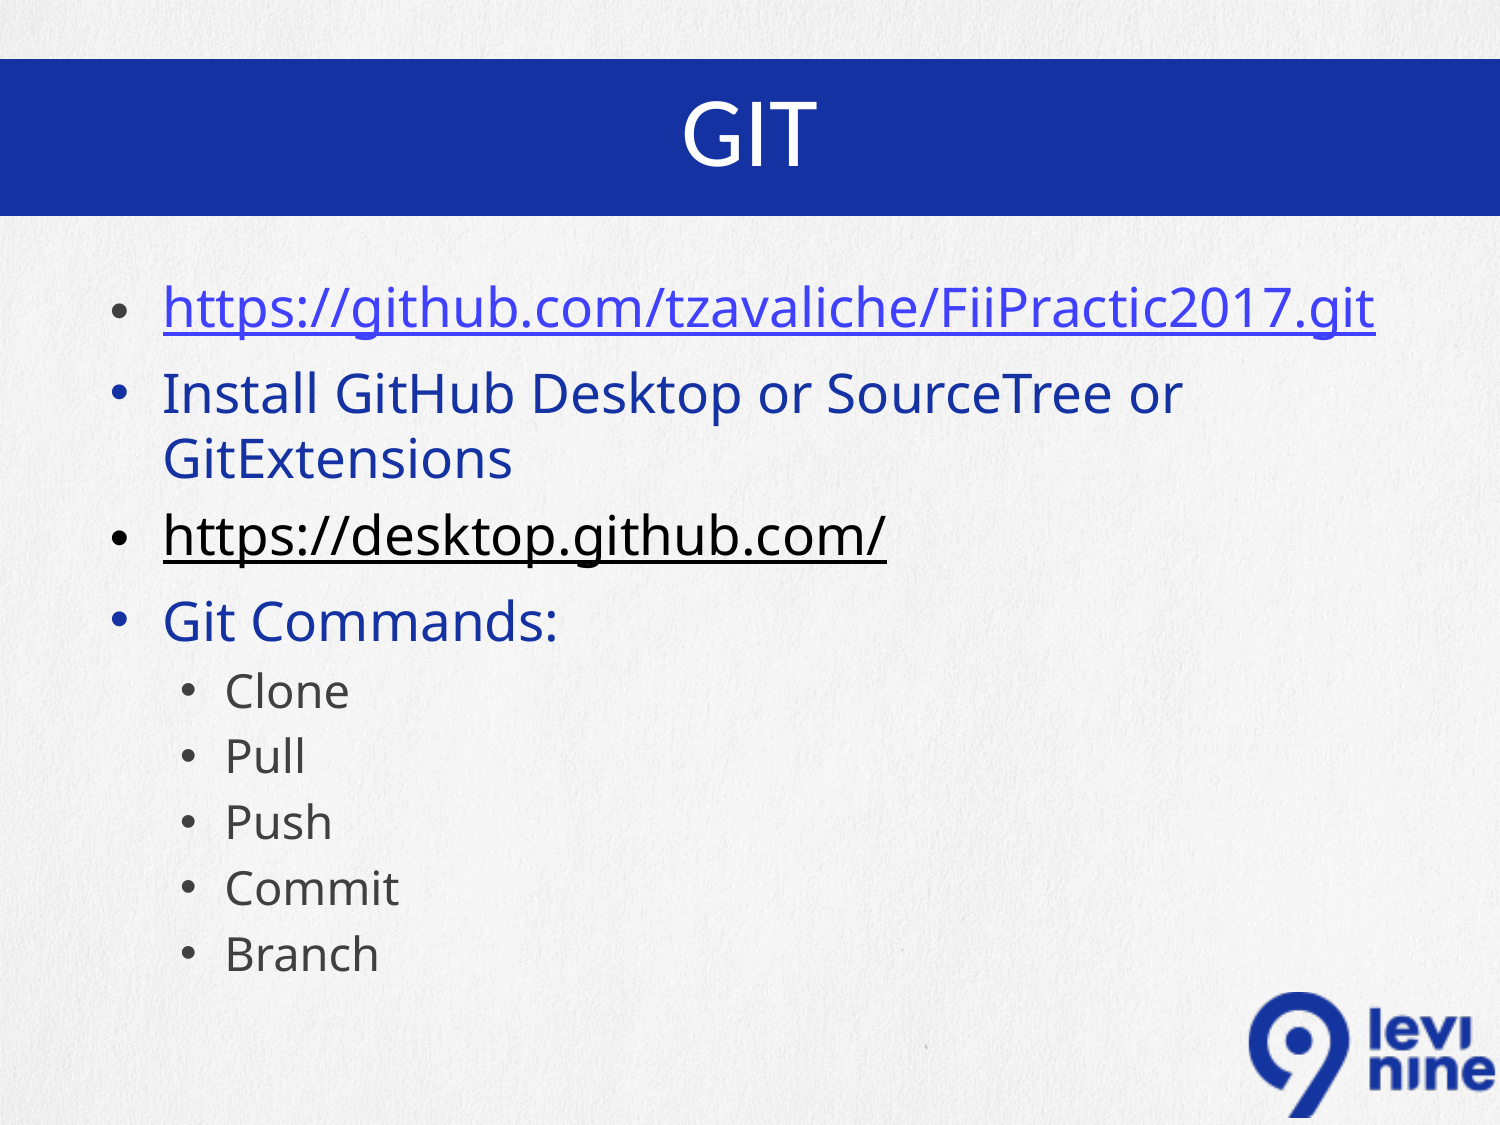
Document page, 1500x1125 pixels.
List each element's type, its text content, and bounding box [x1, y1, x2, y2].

title GIT [0, 59, 1500, 216]
list https://github.com/tzavaliche/FiiPractic2017.git Install GitHub Desktop or SourceTree or GitExtensions https://desktop.github.com/ Git Commands: Clone Pull Push Commit Branch [94, 265, 1425, 990]
picture [1247, 992, 1498, 1118]
